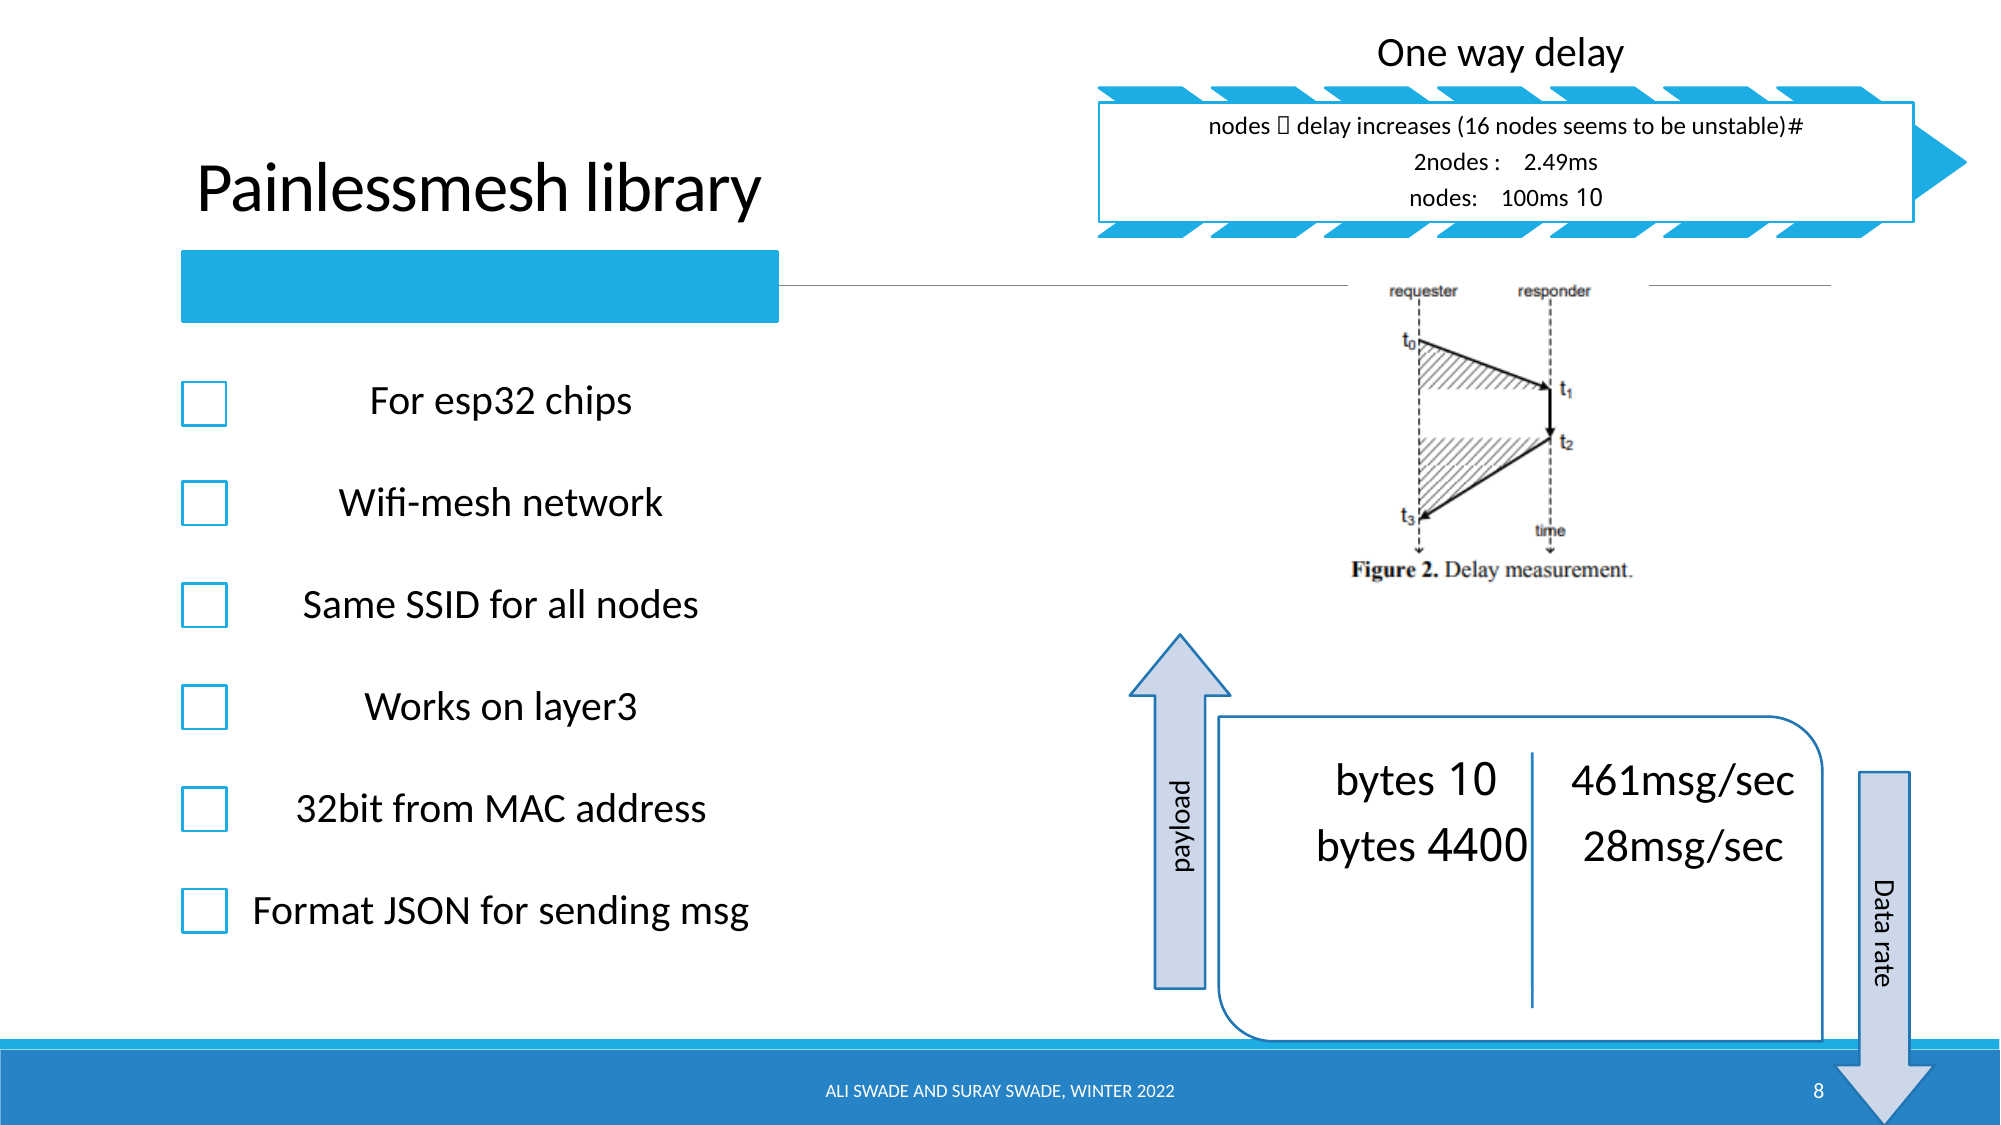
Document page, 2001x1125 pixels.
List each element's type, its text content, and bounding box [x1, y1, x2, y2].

footer Ali Swade and Suray Swade, Winter 2022 [604, 1059, 1126, 1120]
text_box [181, 125, 779, 1044]
picture [1347, 266, 1649, 585]
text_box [1129, 582, 1936, 1125]
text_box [1084, 0, 1980, 417]
